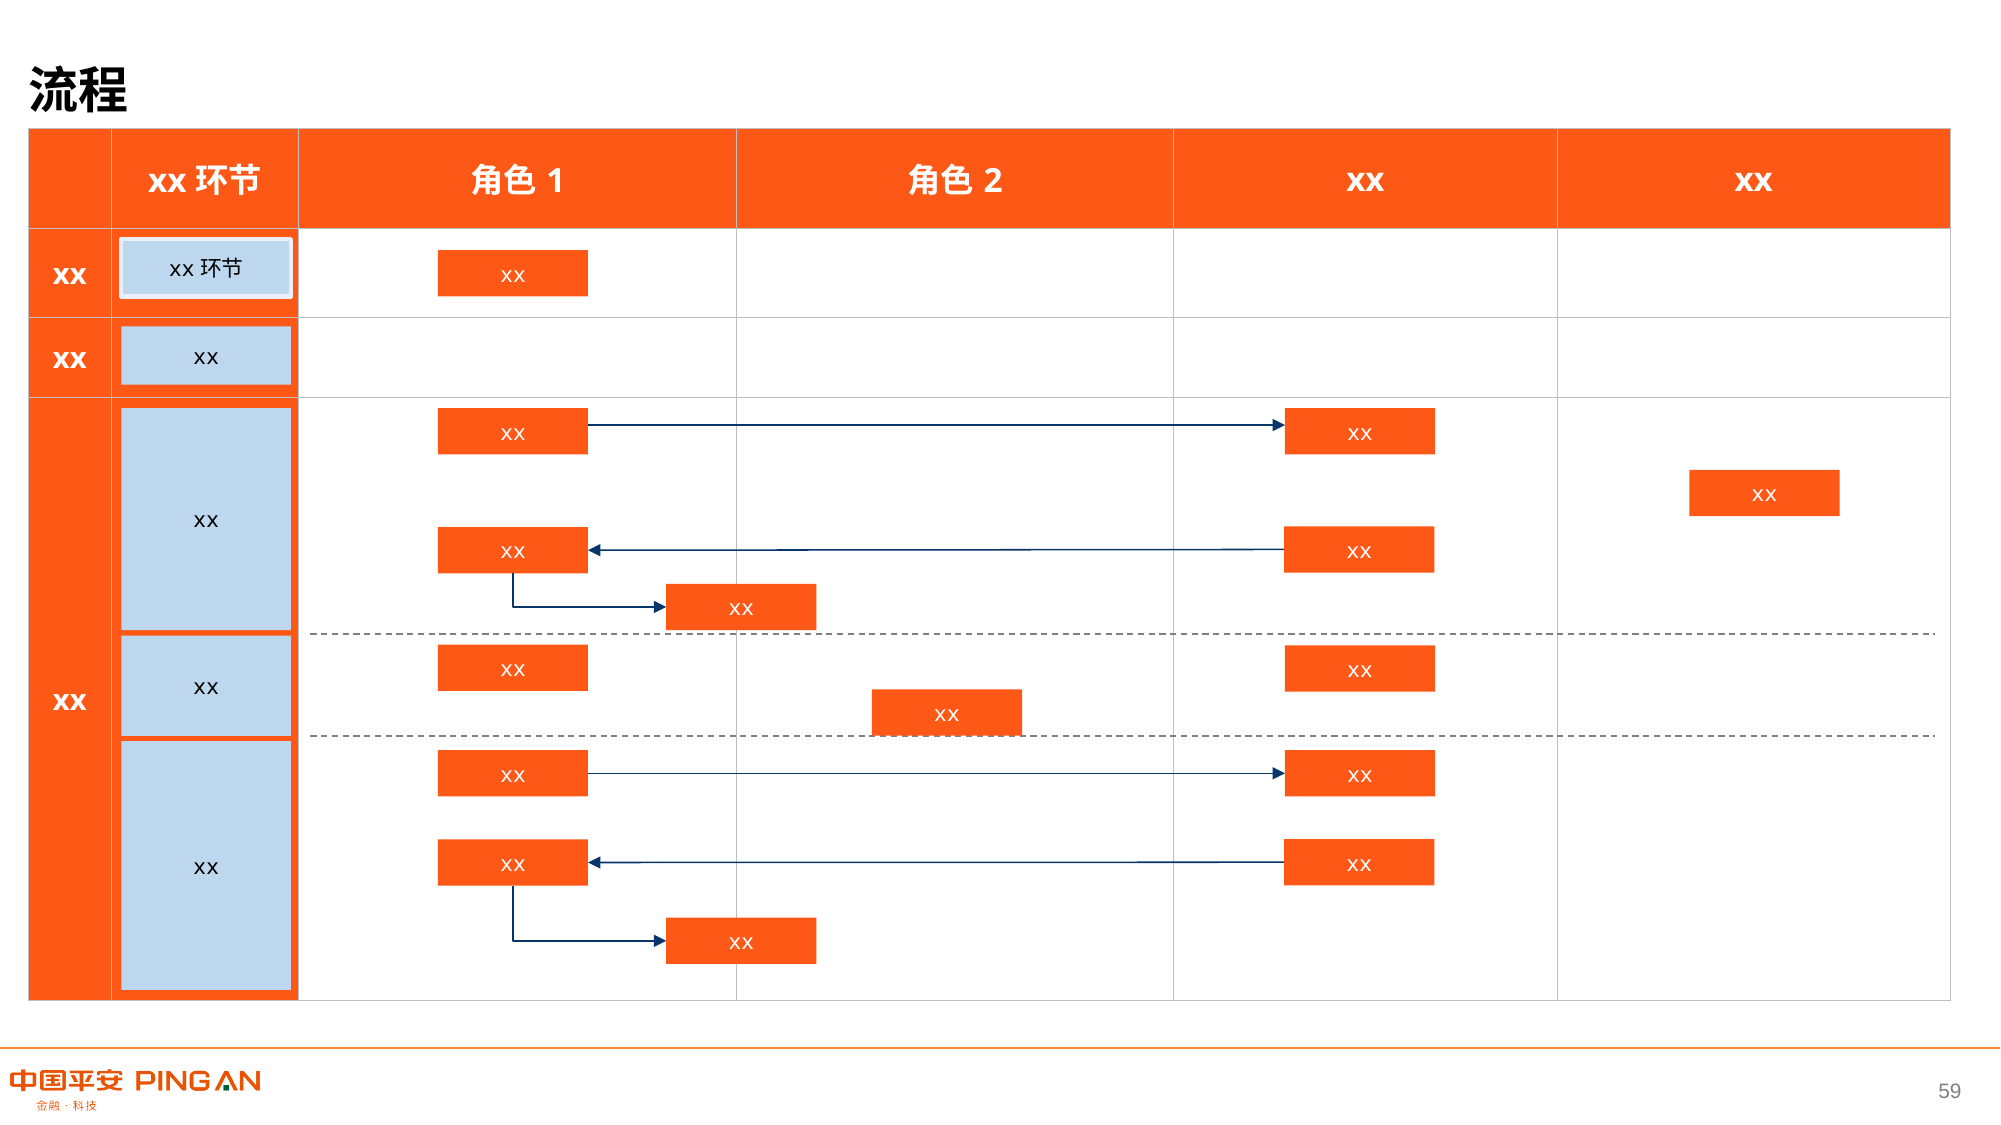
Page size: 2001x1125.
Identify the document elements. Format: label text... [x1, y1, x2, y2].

text_box xx环节 [121, 239, 291, 297]
text_box xx [1284, 839, 1435, 886]
table_cell [737, 229, 1173, 317]
text_box xx [1284, 408, 1436, 455]
table_header 角色1 [299, 148, 736, 228]
table_cell [112, 398, 298, 1000]
text_box xx [437, 408, 588, 455]
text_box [561, 836, 618, 991]
table_cell [1174, 229, 1557, 317]
text_box xx [1284, 526, 1435, 573]
text_box xx [666, 583, 817, 631]
table_cell [112, 318, 298, 397]
table_cell xx [29, 318, 111, 397]
table_cell [299, 229, 736, 317]
table_cell [1558, 398, 1950, 1000]
table_cell [737, 426, 1173, 549]
table_cell [1174, 318, 1557, 397]
table_cell [737, 774, 1173, 861]
text_box xx [121, 408, 291, 631]
table_cell xx [29, 229, 111, 317]
table_cell [737, 318, 1173, 397]
text_box xx [871, 689, 1023, 735]
table_cell xx [29, 398, 111, 1000]
text_box xx [666, 917, 817, 964]
table_header xx [1558, 129, 1950, 228]
table_cell [737, 864, 1173, 1000]
table_cell [1174, 398, 1557, 633]
table_cell [1174, 737, 1557, 1000]
table_cell [1558, 318, 1950, 397]
table_header 角色2 [737, 148, 1173, 228]
text_box xx [437, 250, 588, 297]
text_box xx [437, 644, 588, 691]
text_box xx [437, 750, 588, 797]
table_cell [737, 398, 1173, 424]
table_cell [1174, 635, 1557, 735]
table_cell [299, 398, 736, 1000]
table_header [29, 148, 111, 228]
table_cell [299, 318, 736, 397]
table_cell [737, 551, 1173, 633]
text_box 流程 [28, 29, 1822, 148]
text_box xx [437, 839, 561, 886]
table_cell [1558, 229, 1950, 317]
table_cell [737, 737, 1173, 773]
table_header xx环节 [112, 148, 298, 228]
text_box xx [121, 635, 291, 736]
text_box xx [437, 527, 572, 574]
text_box xx [1284, 645, 1436, 692]
text_box xx [1284, 750, 1436, 797]
table_cell [112, 229, 298, 317]
table_cell [737, 635, 1173, 735]
text_box xx [1689, 469, 1840, 517]
picture [10, 1069, 260, 1111]
table_header xx [1174, 148, 1557, 228]
text_box xx [121, 326, 291, 385]
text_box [572, 513, 607, 667]
text_box xx [121, 741, 291, 990]
